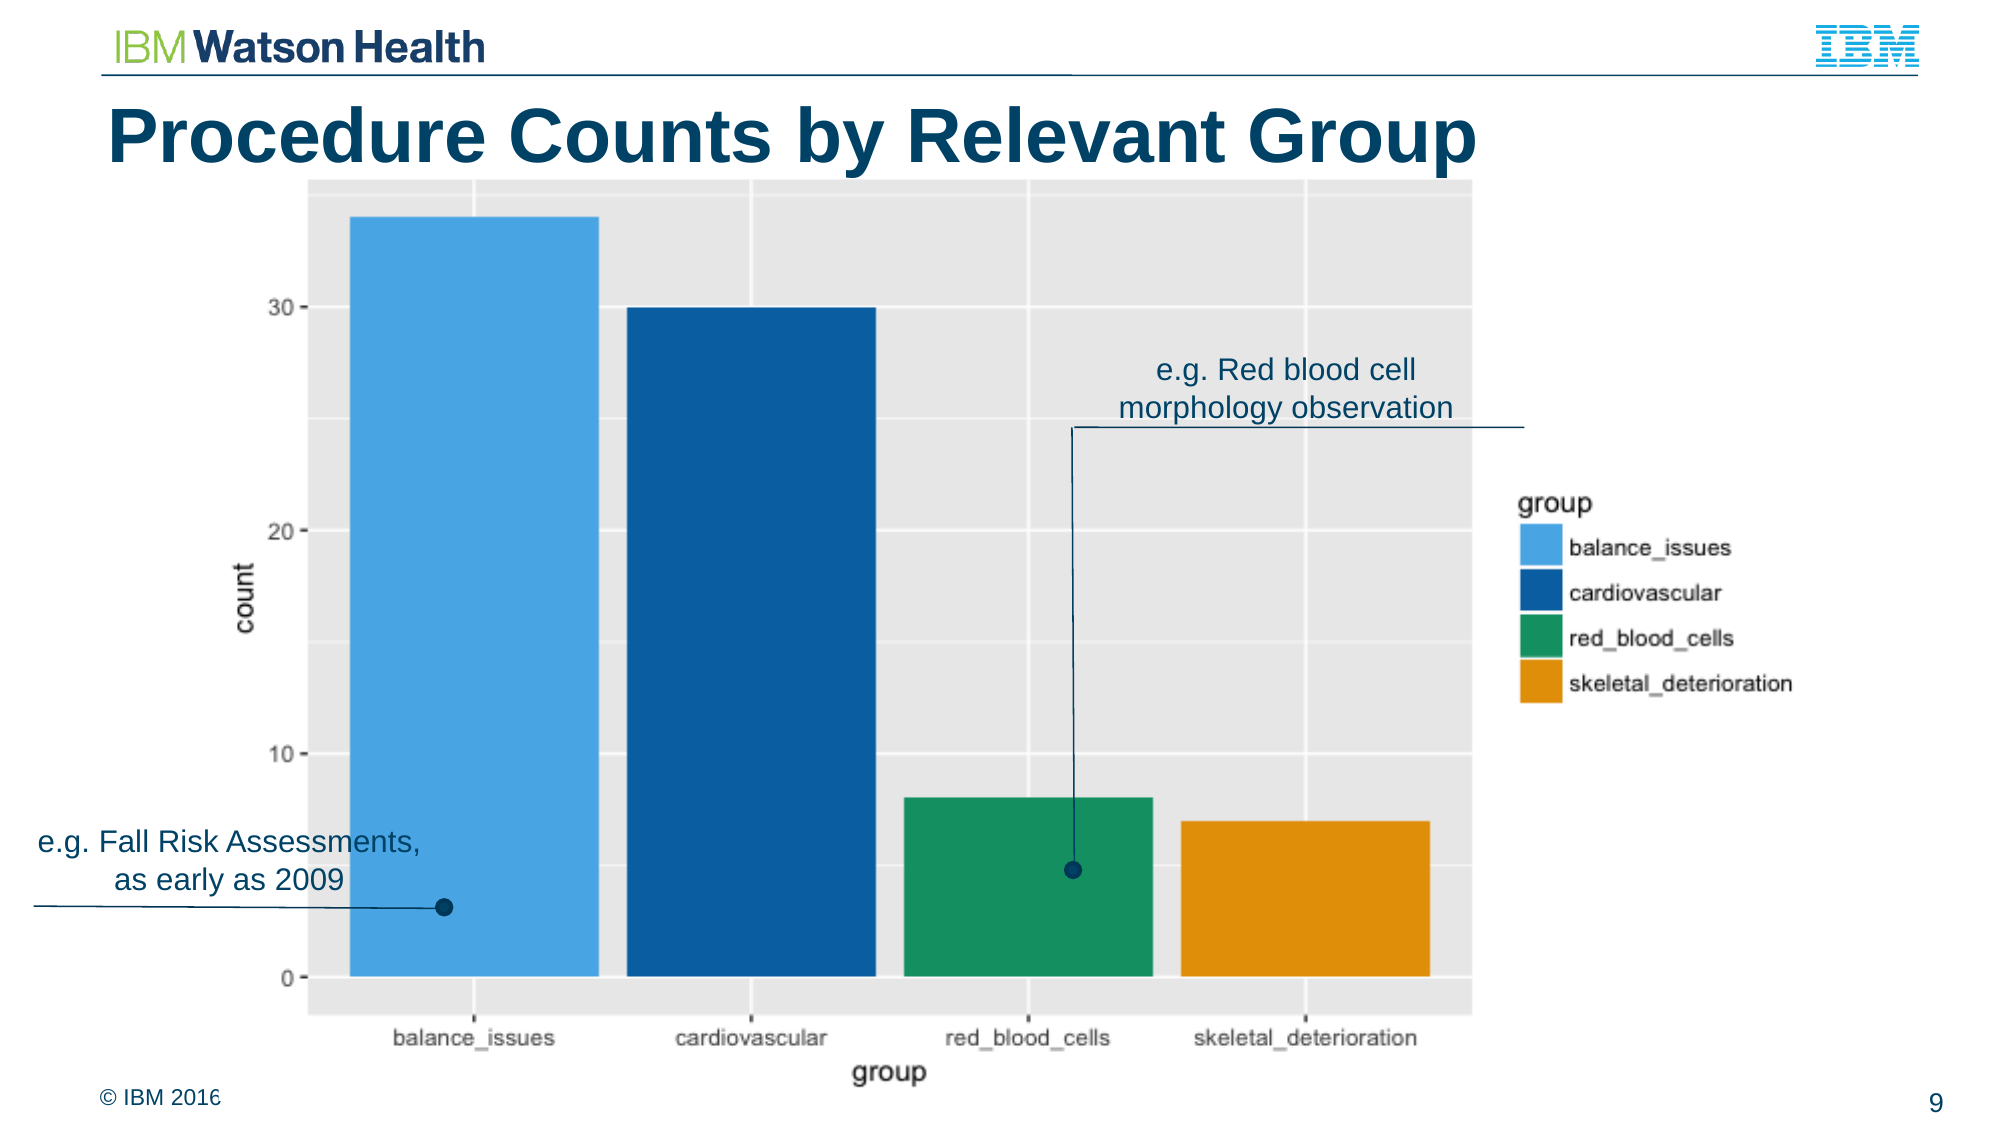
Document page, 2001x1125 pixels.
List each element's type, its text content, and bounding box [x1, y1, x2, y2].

text_box Procedure Counts by Relevant Group [0, 78, 1629, 186]
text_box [33, 905, 445, 909]
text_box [1071, 426, 1075, 866]
picture [116, 30, 484, 63]
text_box e.g. Fall Risk Assessments, as early as 2009 [7, 813, 213, 941]
picture [1816, 25, 1919, 67]
picture [218, 166, 1824, 1101]
